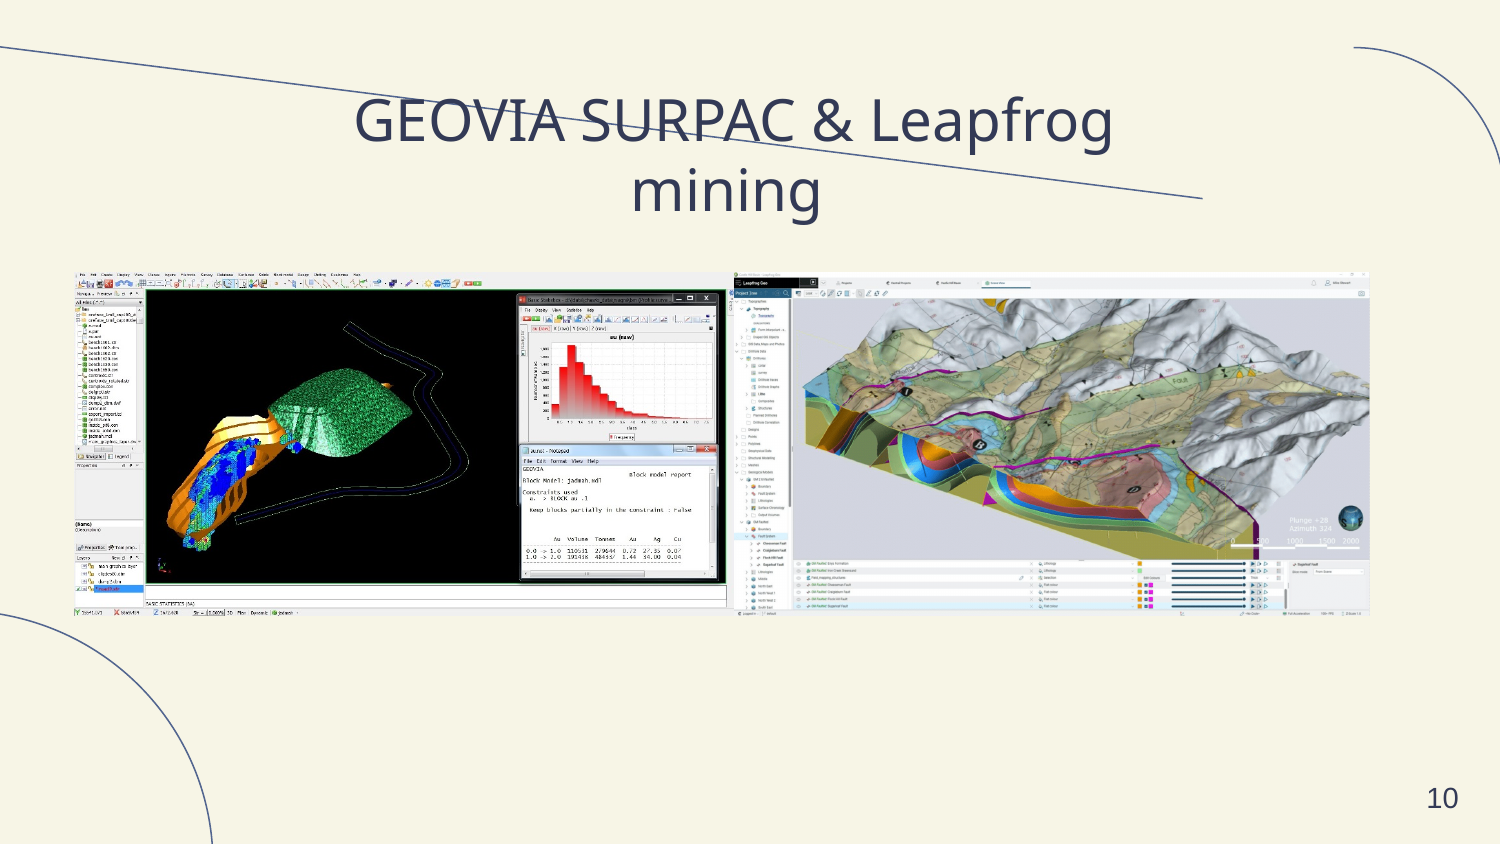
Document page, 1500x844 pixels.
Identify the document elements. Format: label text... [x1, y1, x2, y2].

text_box 10 [1411, 772, 1480, 822]
title GEOVIA SURPAC & Leapfrog mining [307, 86, 1162, 220]
picture [74, 272, 1370, 616]
